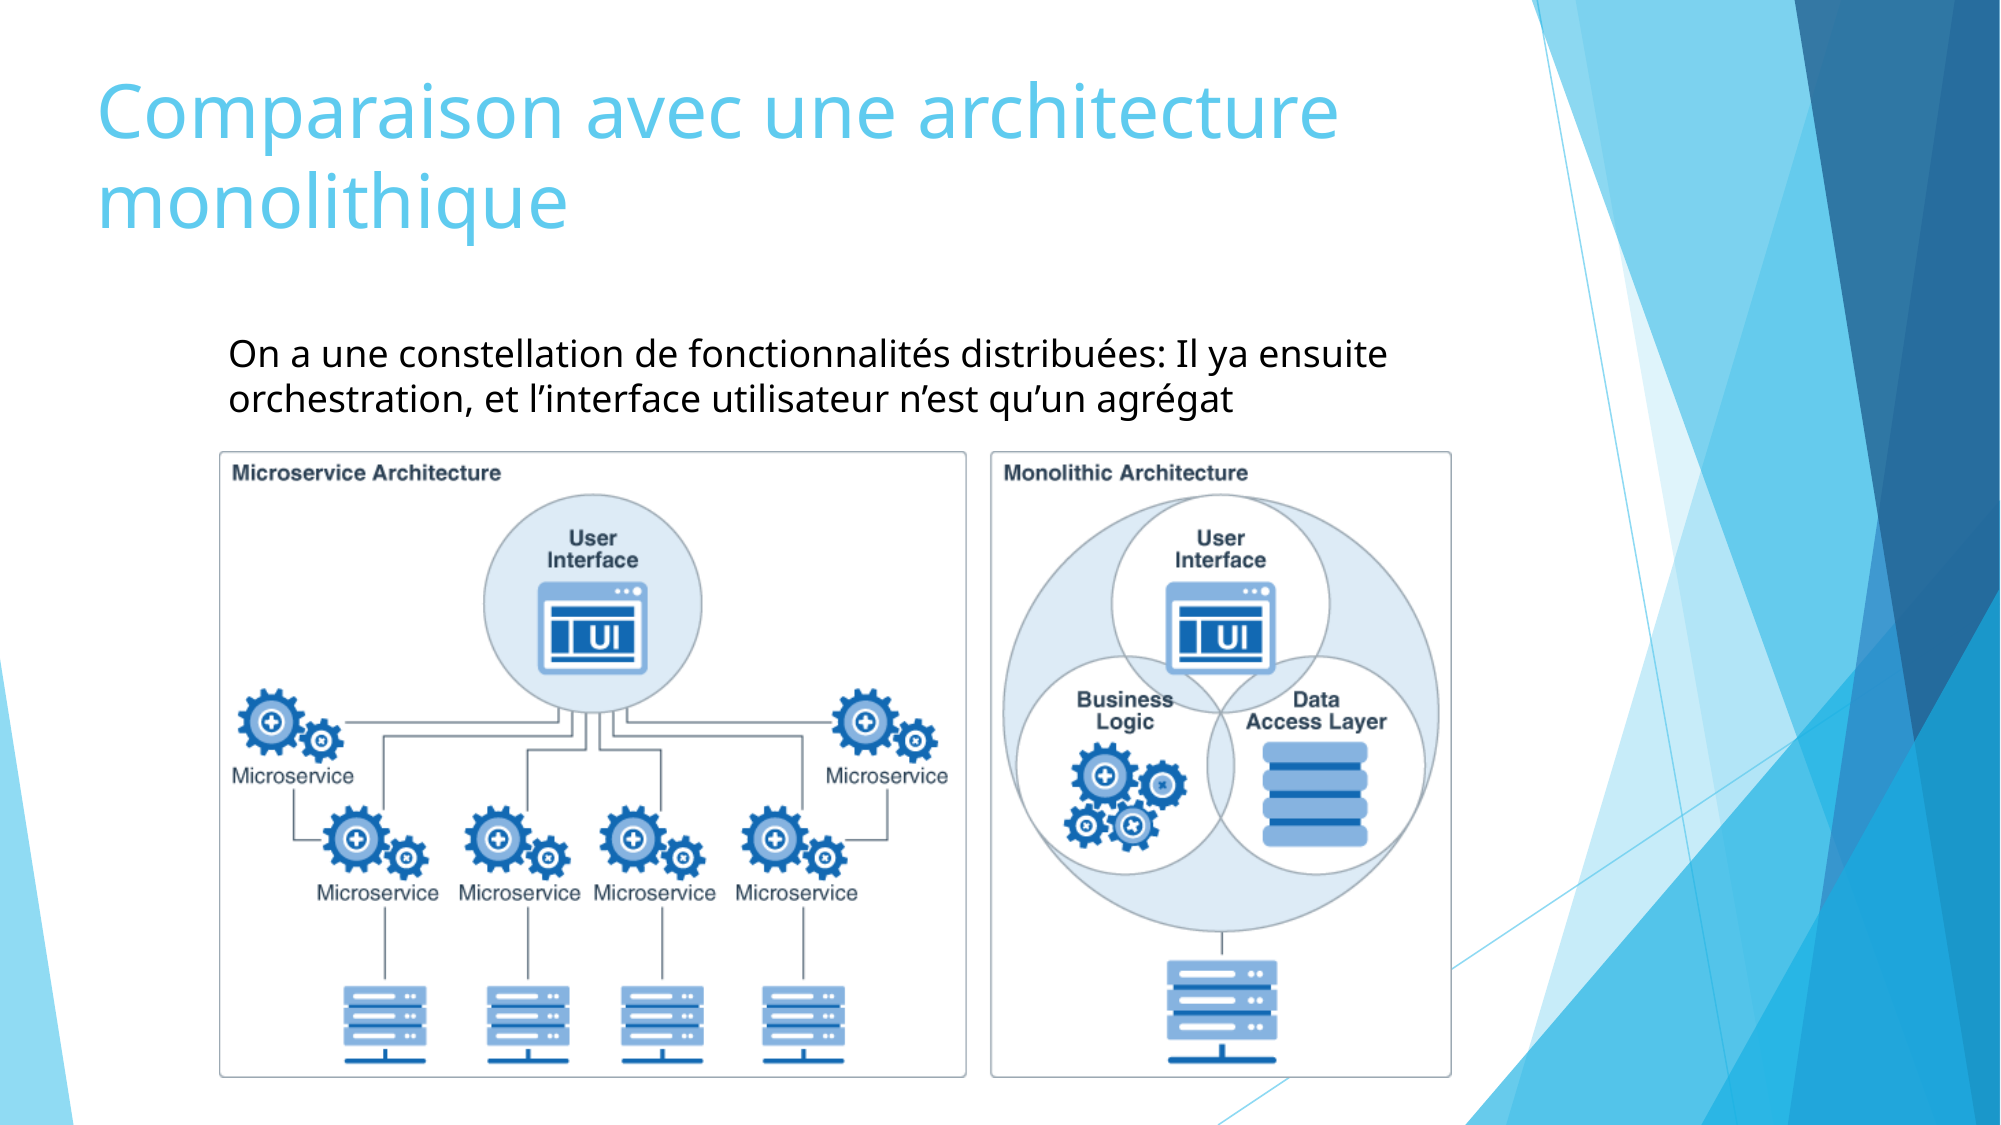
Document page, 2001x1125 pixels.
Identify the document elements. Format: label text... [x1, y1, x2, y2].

picture [219, 451, 1452, 1078]
text_box On a une constellation de fonctionnalités distribuées: Il ya ensuite orchestration, et l’interface utilisateur n’est qu’un agrégat [213, 322, 1543, 428]
title Comparaison avec une architecture monolithique [81, 56, 1492, 273]
